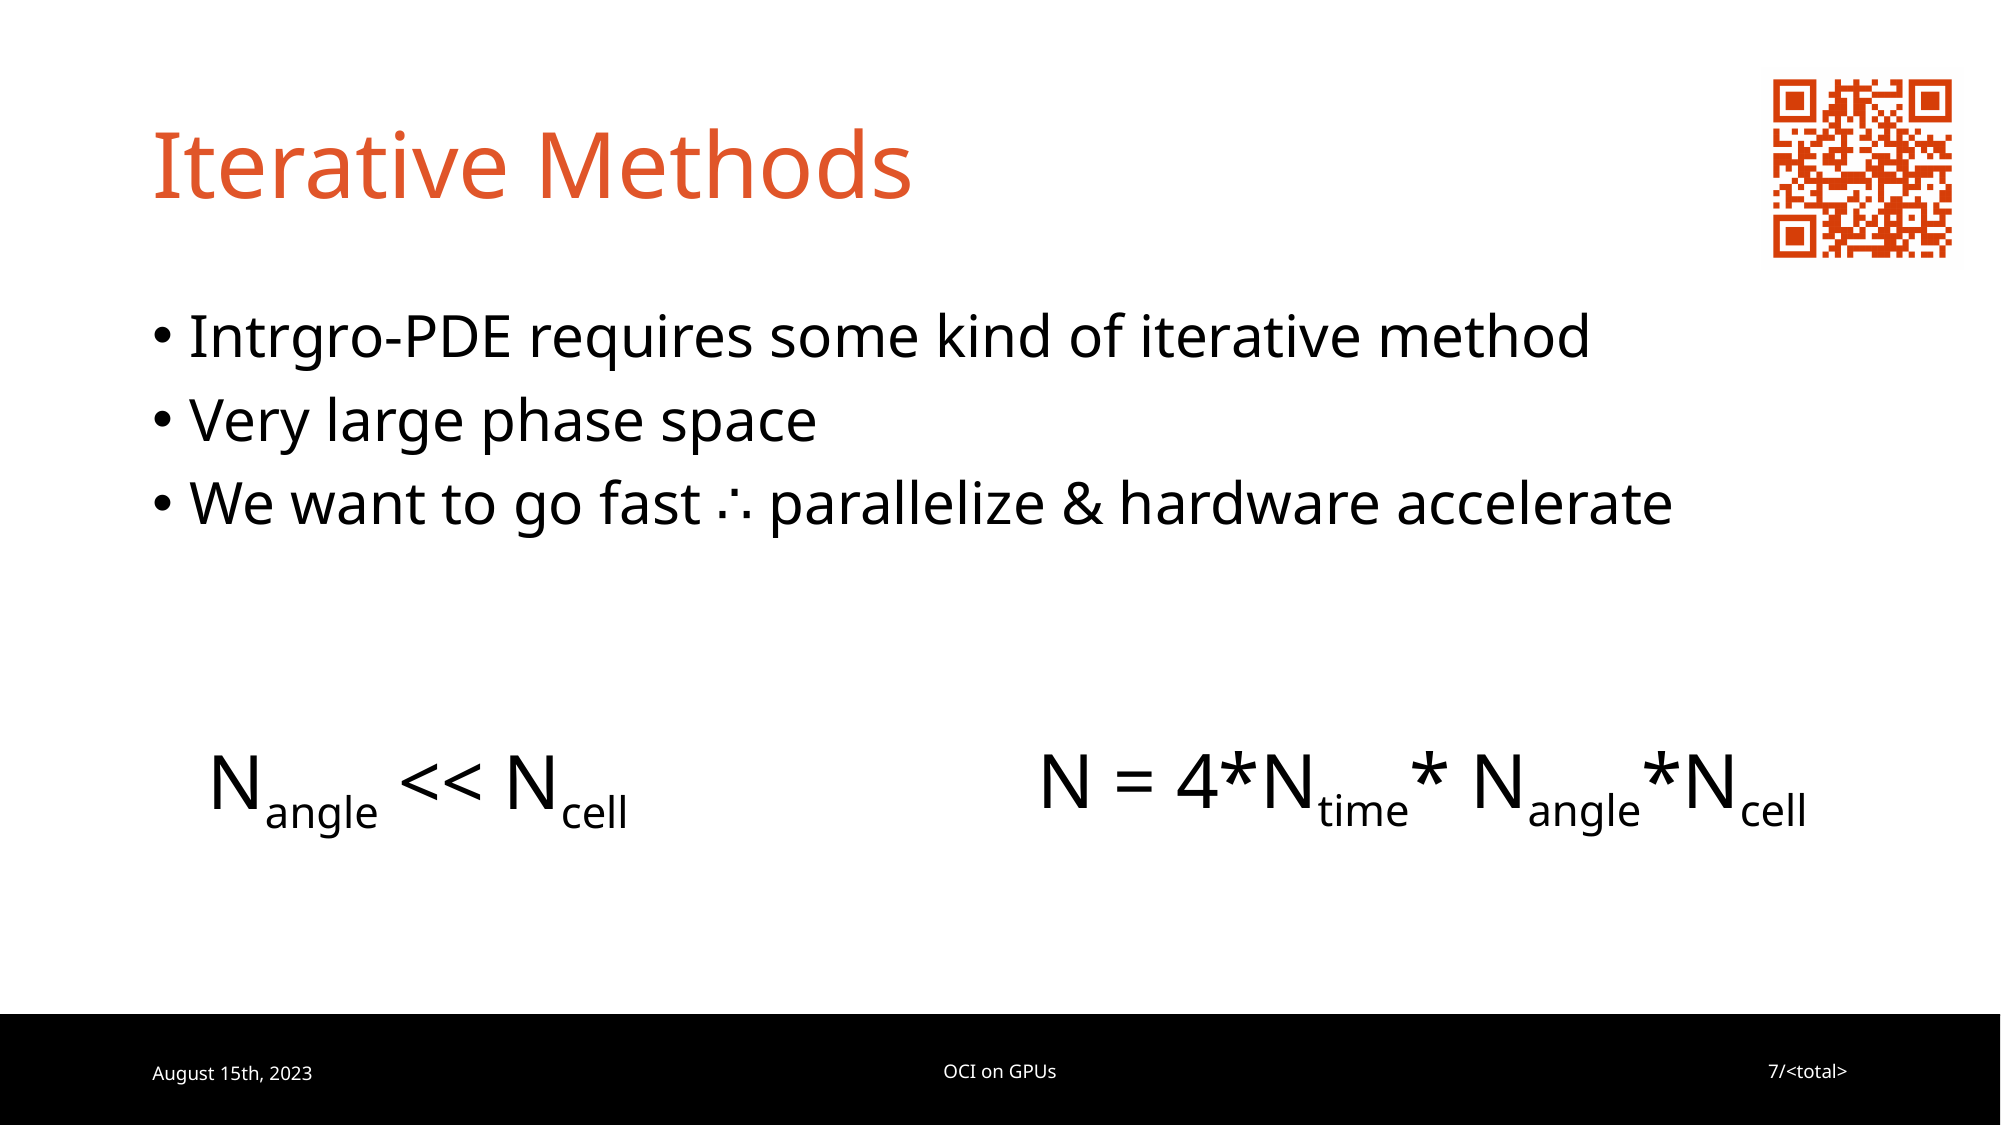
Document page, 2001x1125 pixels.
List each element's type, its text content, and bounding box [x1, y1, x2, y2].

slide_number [137, 1042, 588, 1103]
text_box N = 4*Ntime* Nangle*Ncell [1022, 727, 1905, 848]
text_box Nangle << Ncell [137, 727, 700, 845]
footer OCI on GPUs [662, 1042, 1338, 1103]
list Intrgro-PDE requires some kind of iterative method Very large phase space We want to go fast ∴ parallelize & hardware accelerate [137, 299, 1863, 1014]
picture [1761, 67, 1964, 270]
title Iterative Methods [137, 59, 1709, 278]
slide_number 7 [1412, 1042, 1863, 1103]
